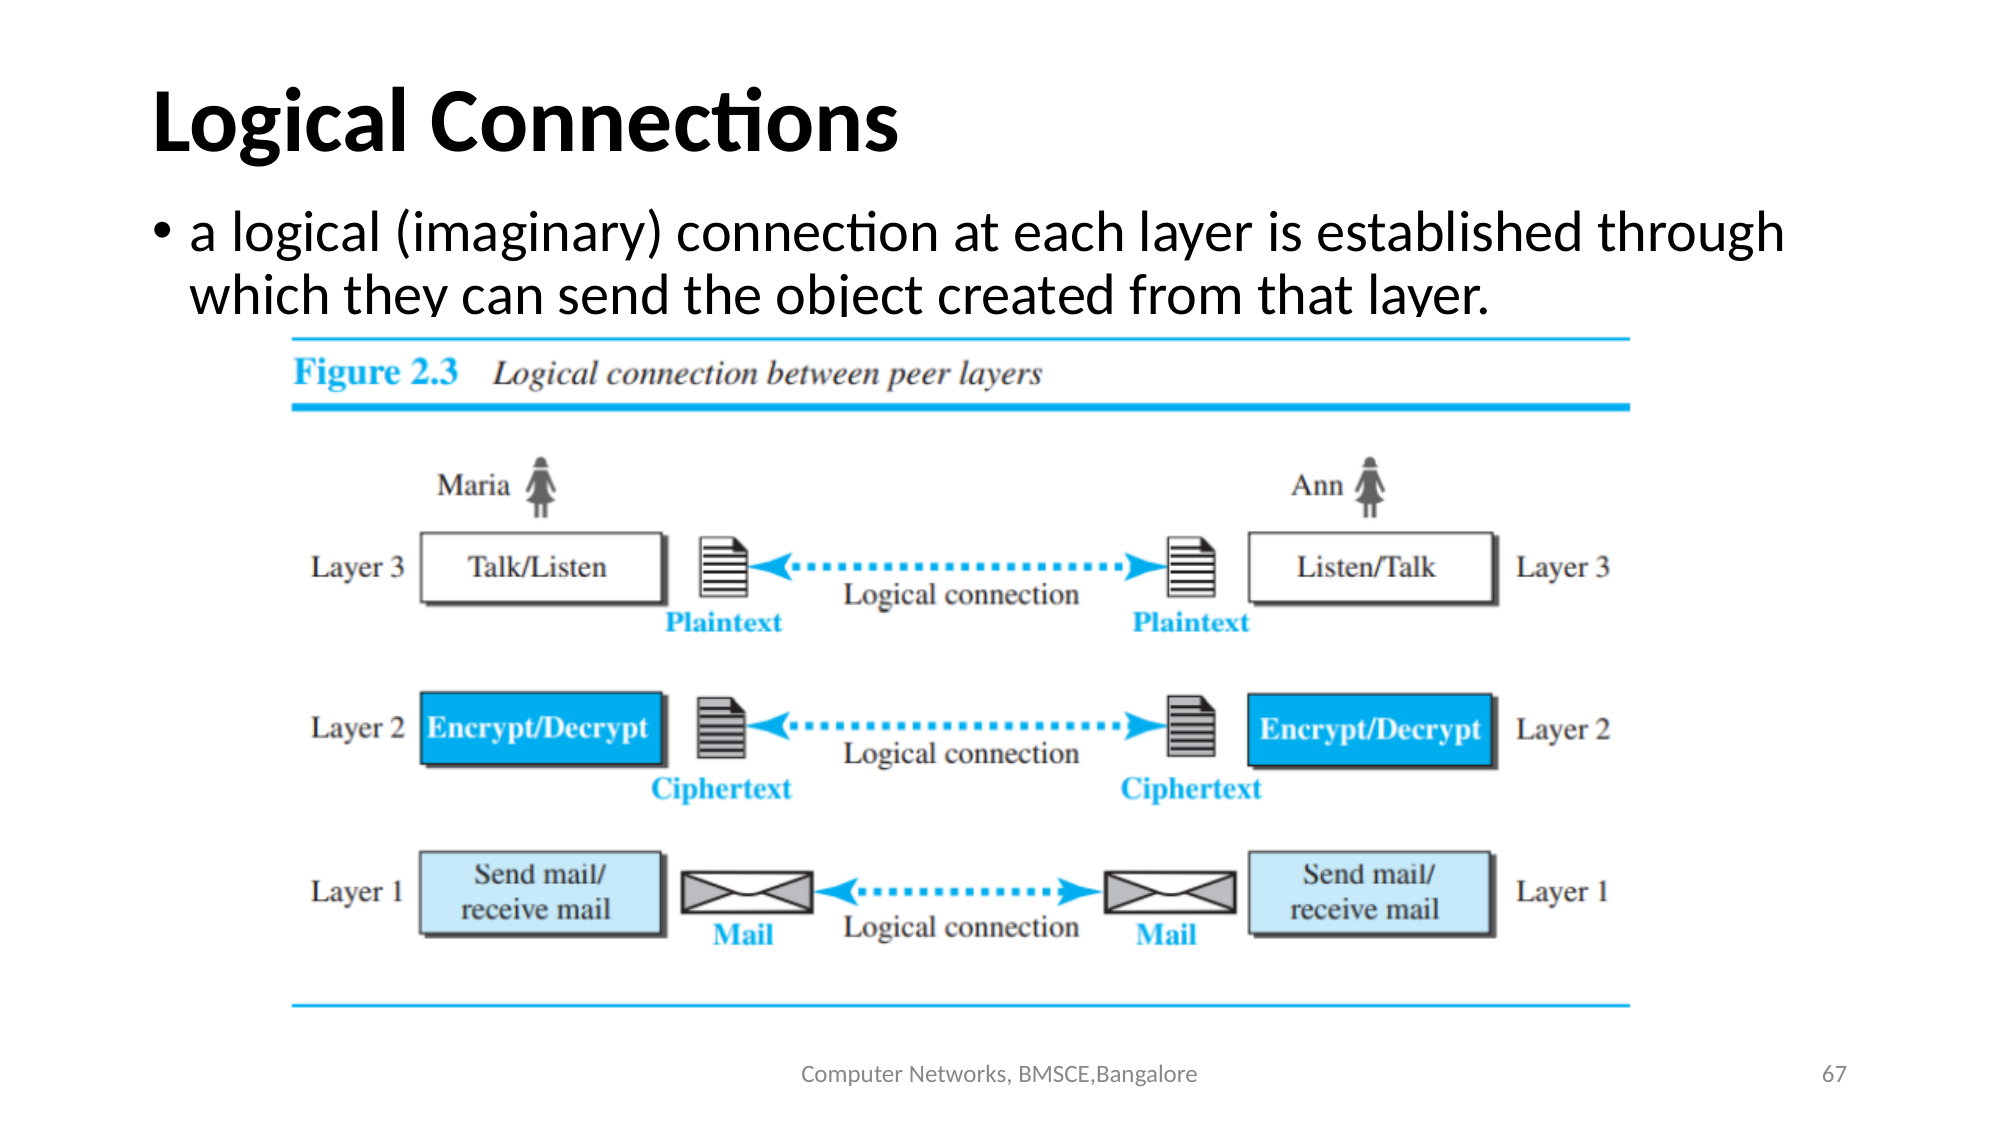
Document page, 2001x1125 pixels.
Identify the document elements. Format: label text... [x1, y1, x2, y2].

slide_number ‹#› [1412, 1042, 1863, 1103]
picture [226, 317, 1680, 1014]
title Logical Connections [137, 59, 1863, 184]
footer Computer Networks, BMSCE,Bangalore [662, 1042, 1338, 1103]
list a logical (imaginary) connection at each layer is established through which they can send the object created from that layer. [137, 193, 1863, 1014]
